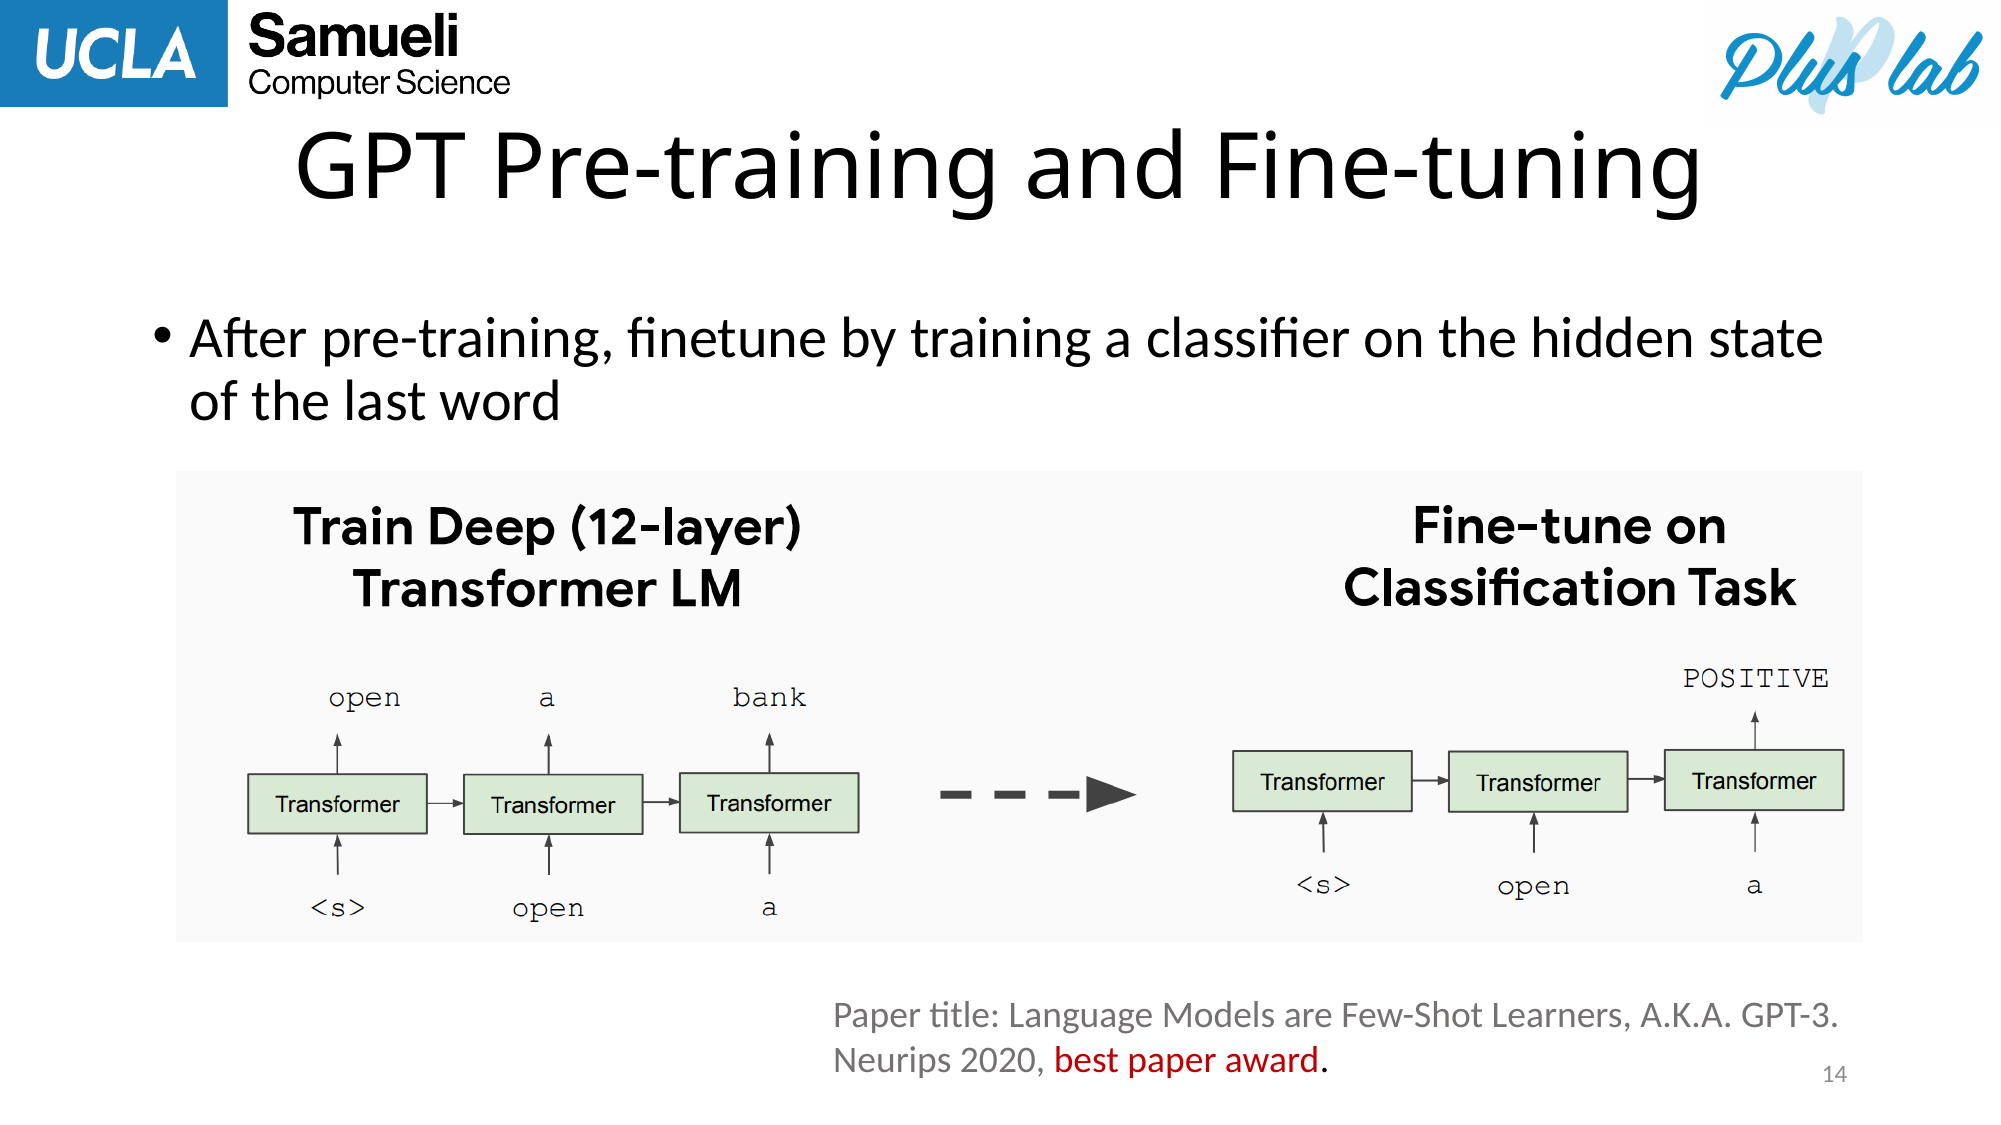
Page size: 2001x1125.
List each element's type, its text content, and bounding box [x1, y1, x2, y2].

title GPT Pre-training and Fine-tuning [137, 59, 1863, 278]
slide_number 14 [1412, 1042, 1863, 1103]
picture [0, 0, 510, 107]
picture [176, 471, 1863, 942]
picture [1703, 0, 2000, 132]
list After pre-training, finetune by training a classifier on the hidden state of the last word [137, 299, 1863, 1014]
text_box Paper title: Language Models are Few-Shot Learners, A.K.A. GPT-3. Neurips 2020, best paper award. [818, 982, 1863, 1088]
